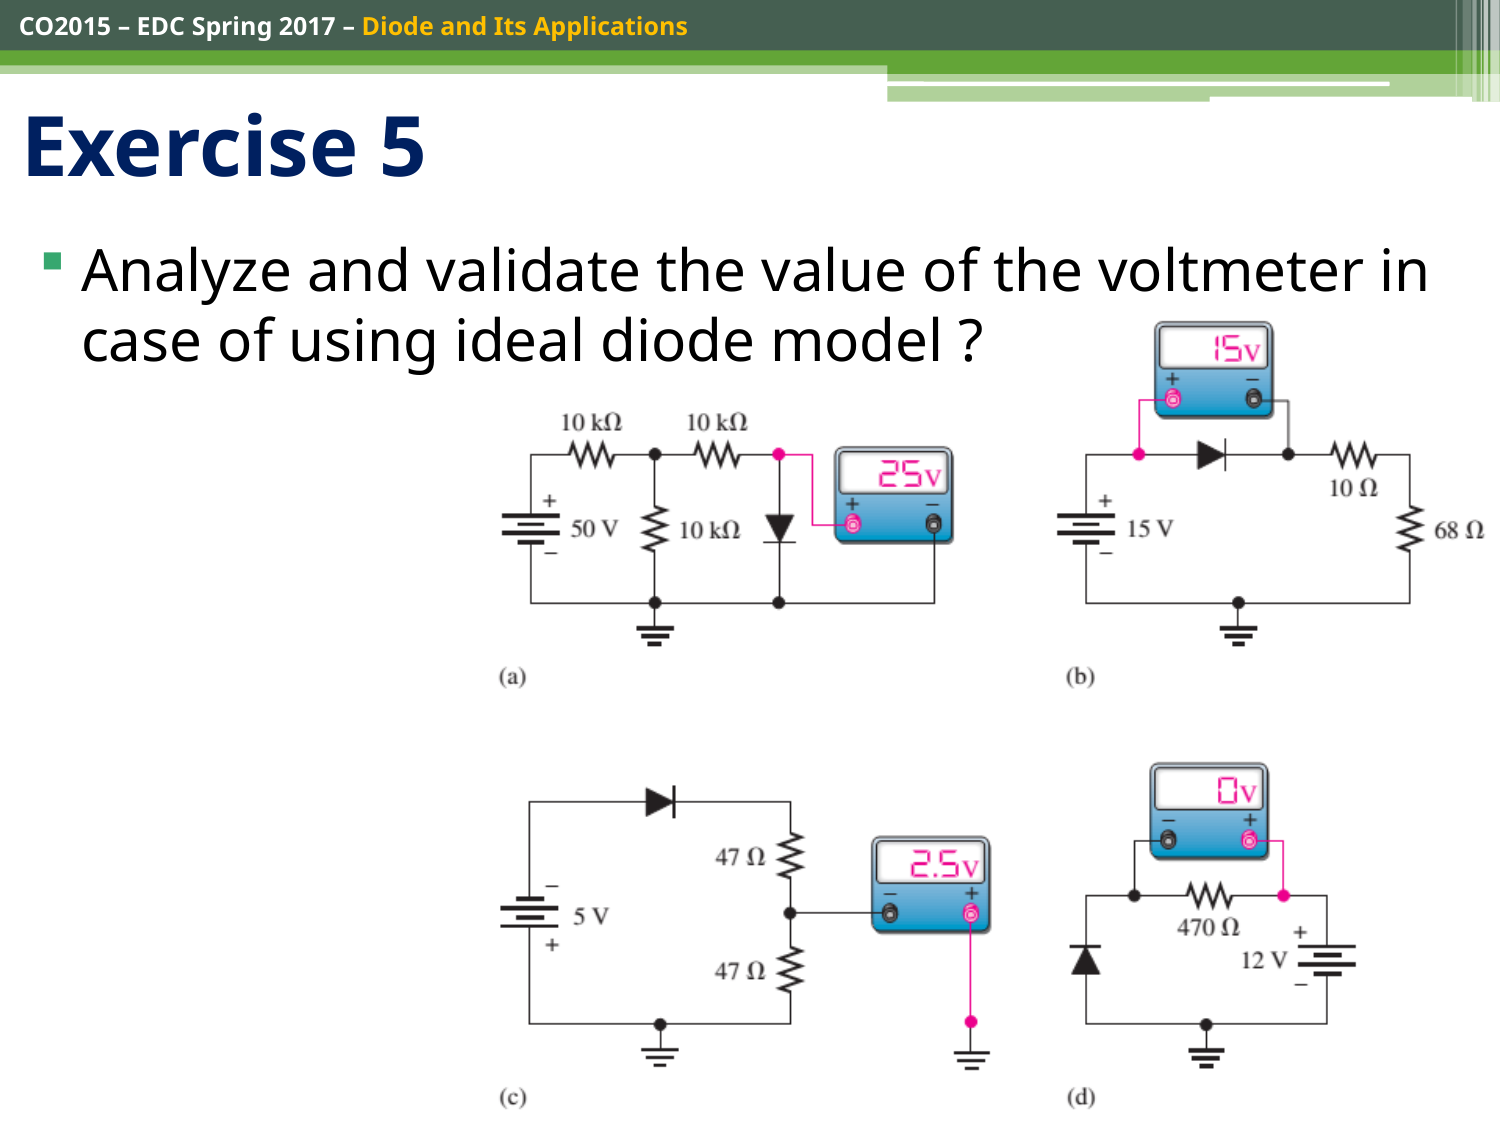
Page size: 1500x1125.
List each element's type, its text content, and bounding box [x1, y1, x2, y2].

list Analyze and validate the value of the voltmeter in case of using ideal diode model ? [6, 225, 1500, 1079]
title Exercise 5 [6, 77, 1485, 209]
picture [496, 316, 1500, 1125]
